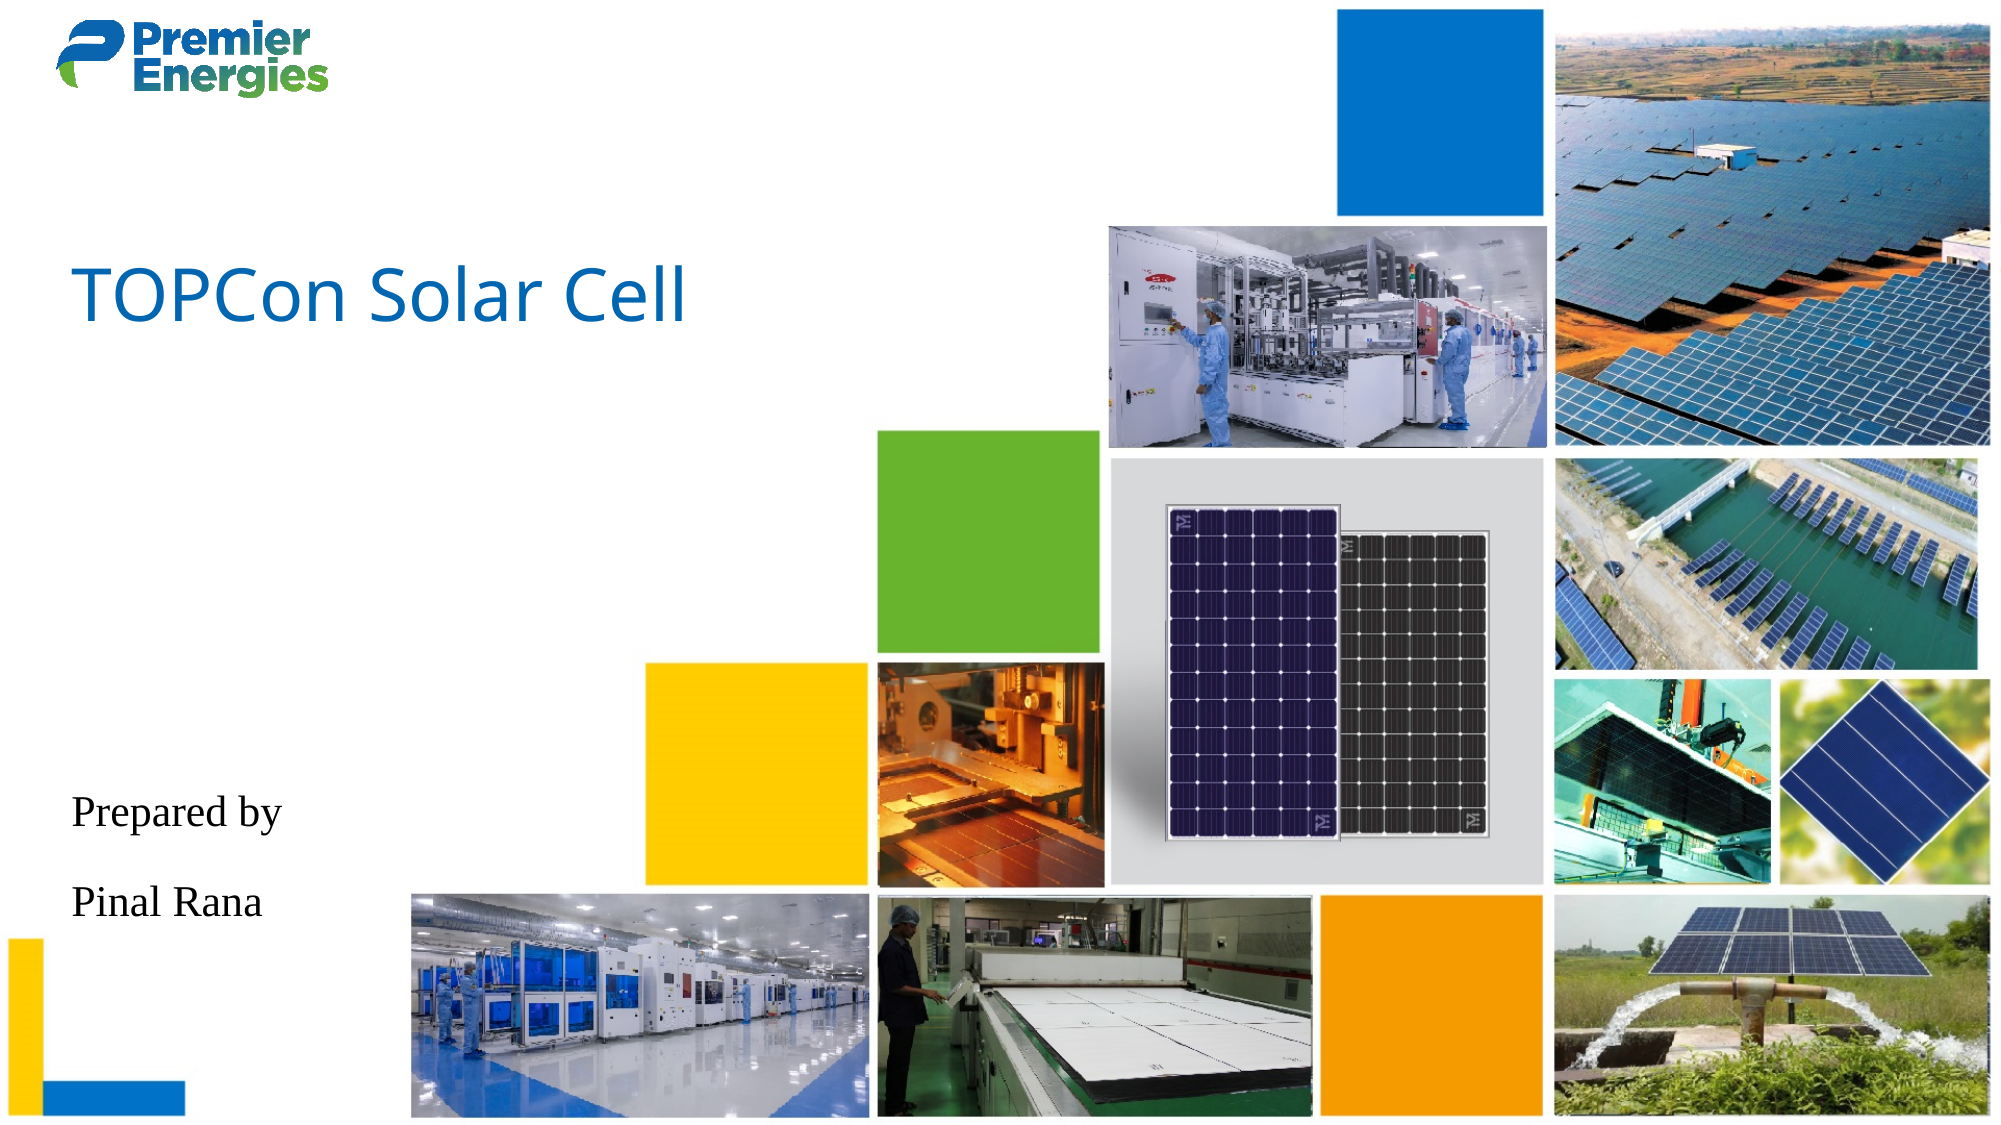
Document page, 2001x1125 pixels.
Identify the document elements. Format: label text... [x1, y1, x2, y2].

text_box Prepared by Pinal Rana [56, 738, 374, 936]
title TOPCon Solar Cell [56, 249, 933, 345]
picture [0, 0, 2001, 1125]
